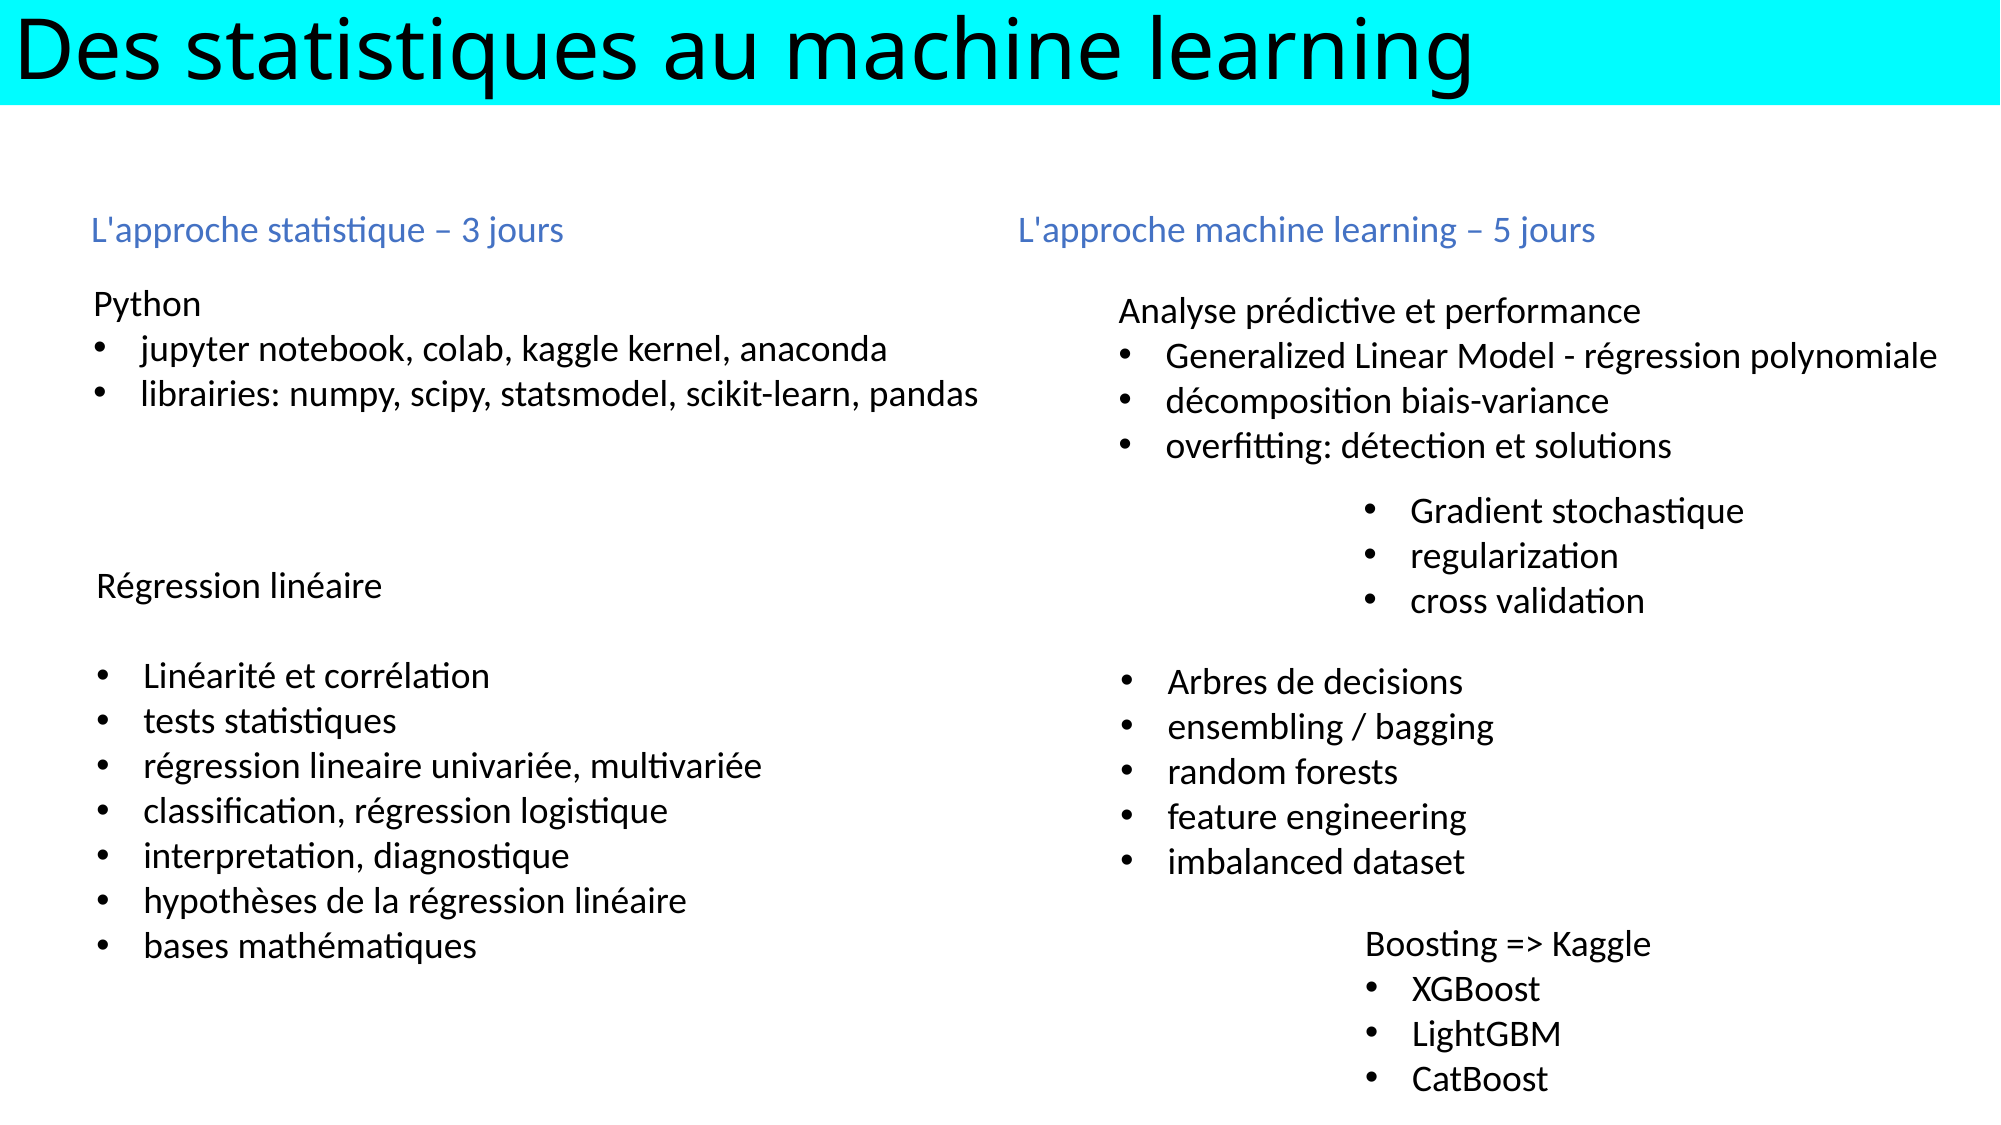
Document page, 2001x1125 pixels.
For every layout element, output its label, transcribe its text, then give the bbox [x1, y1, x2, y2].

text_box L'approche statistique – 3 jours [76, 198, 580, 258]
text_box Arbres de decisions ensembling / bagging random forests feature engineering imbalanced dataset [1105, 649, 1510, 890]
text_box Des statistiques au machine learning [0, 0, 2000, 106]
text_box Analyse prédictive et performance Generalized Linear Model - régression polynomiale décomposition biais-variance overfitting: détection et solutions [1103, 278, 1954, 473]
text_box Gradient stochastique regularization cross validation [1348, 478, 1923, 629]
text_box L'approche machine learning – 5 jours [1003, 198, 1612, 258]
text_box Régression linéaire Linéarité et corrélation tests statistiques régression lineaire univariée, multivariée classification, régression logistique interpretation, diagnostique hypothèses de la régression linéaire bases mathématiques [81, 554, 779, 974]
text_box Boosting => Kaggle XGBoost LightGBM CatBoost [1350, 911, 1668, 1107]
text_box Python jupyter notebook, colab, kaggle kernel, anaconda librairies: numpy, scipy, statsmodel, scikit-learn, pandas [78, 271, 995, 422]
